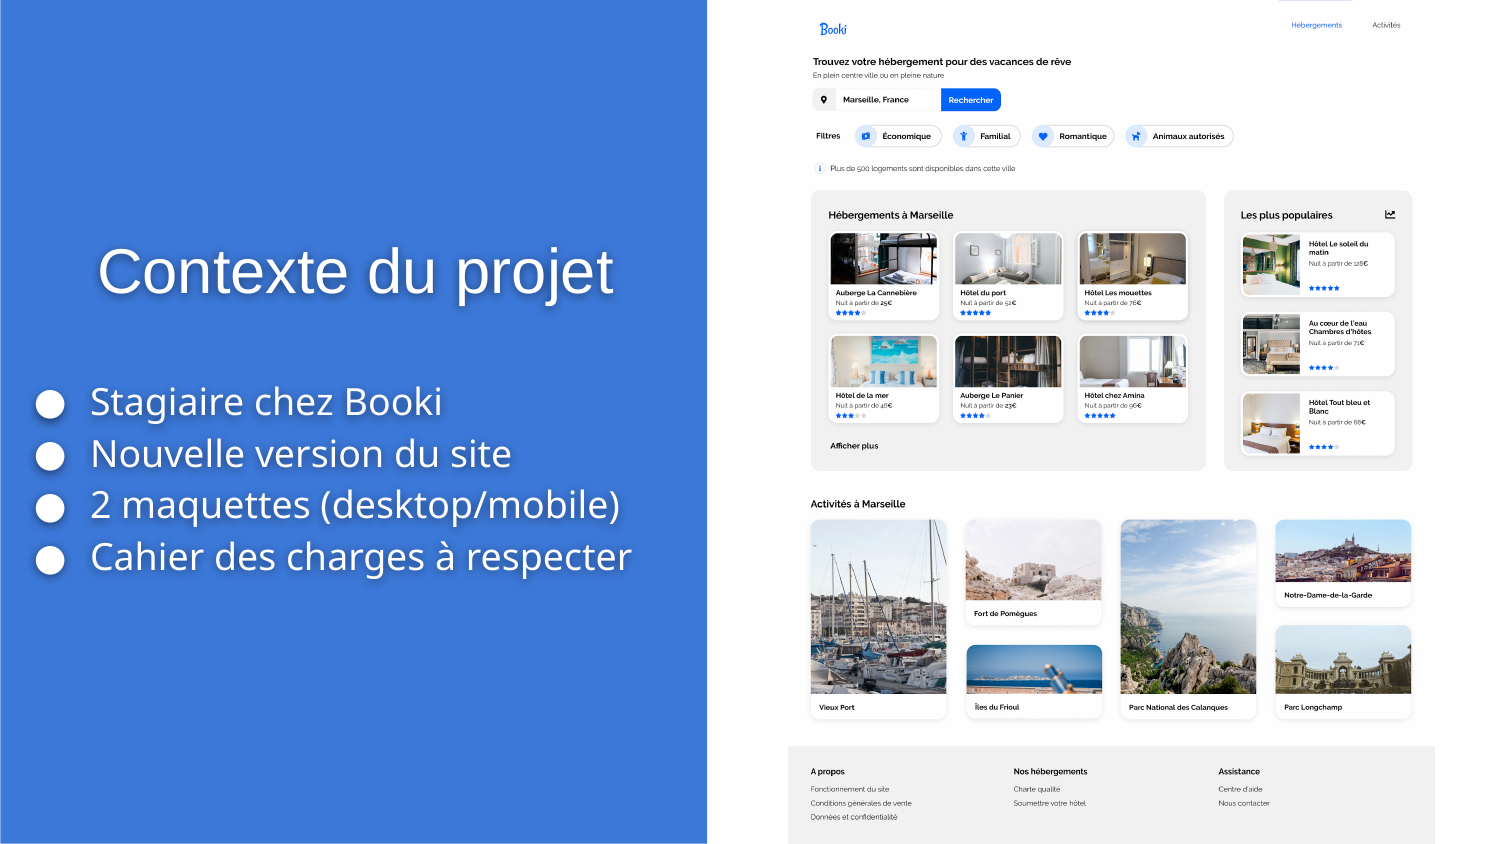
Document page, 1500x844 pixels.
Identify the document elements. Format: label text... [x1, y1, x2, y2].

title Contexte du projet [23, 221, 688, 321]
text_box Stagiaire chez Booki Nouvelle version du site 2 maquettes (desktop/mobile) Cahier des charges à respecter [0, 356, 708, 594]
picture [788, 0, 1435, 844]
